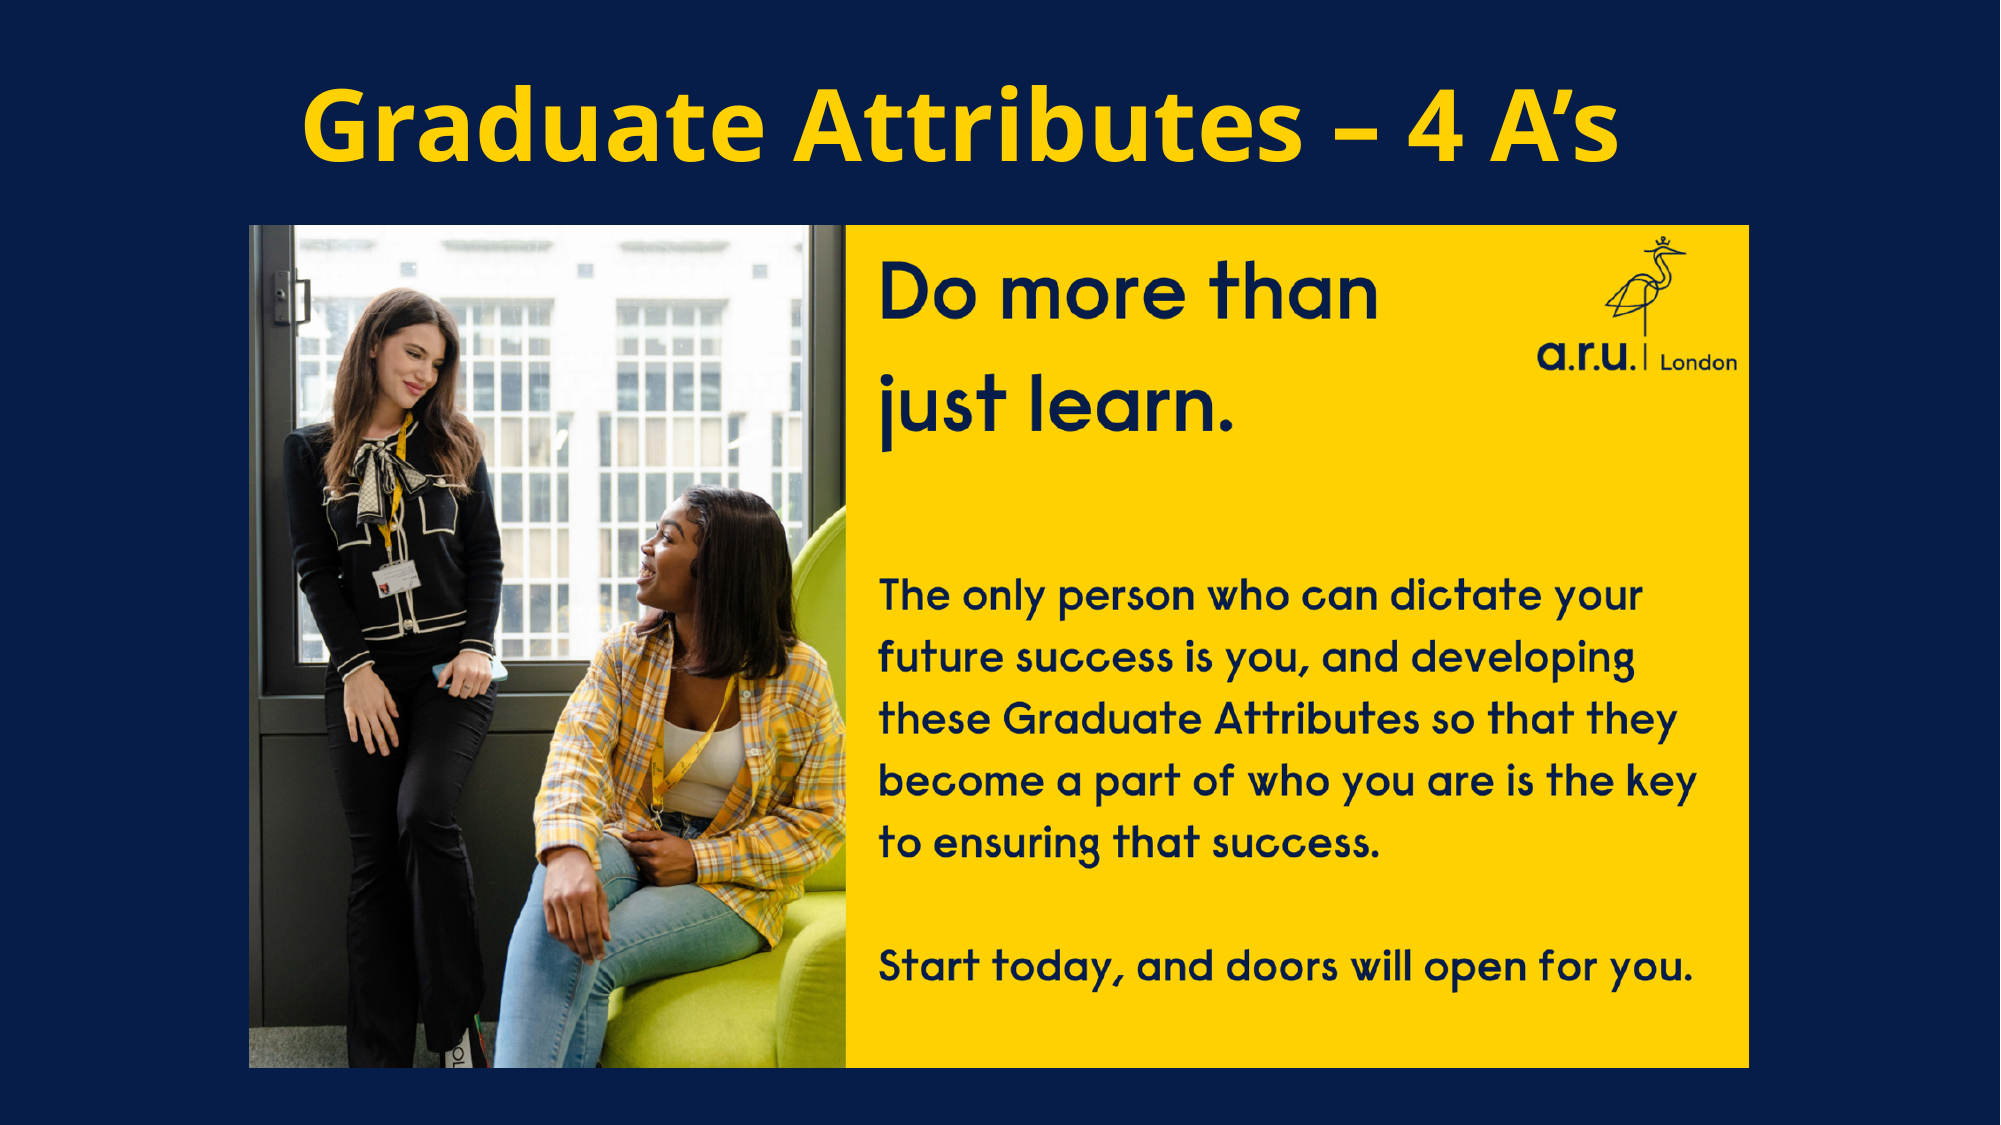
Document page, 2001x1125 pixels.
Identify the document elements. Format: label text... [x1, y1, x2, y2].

picture [249, 225, 1750, 1068]
title Graduate Attributes – 4 A’s [284, 23, 1696, 191]
